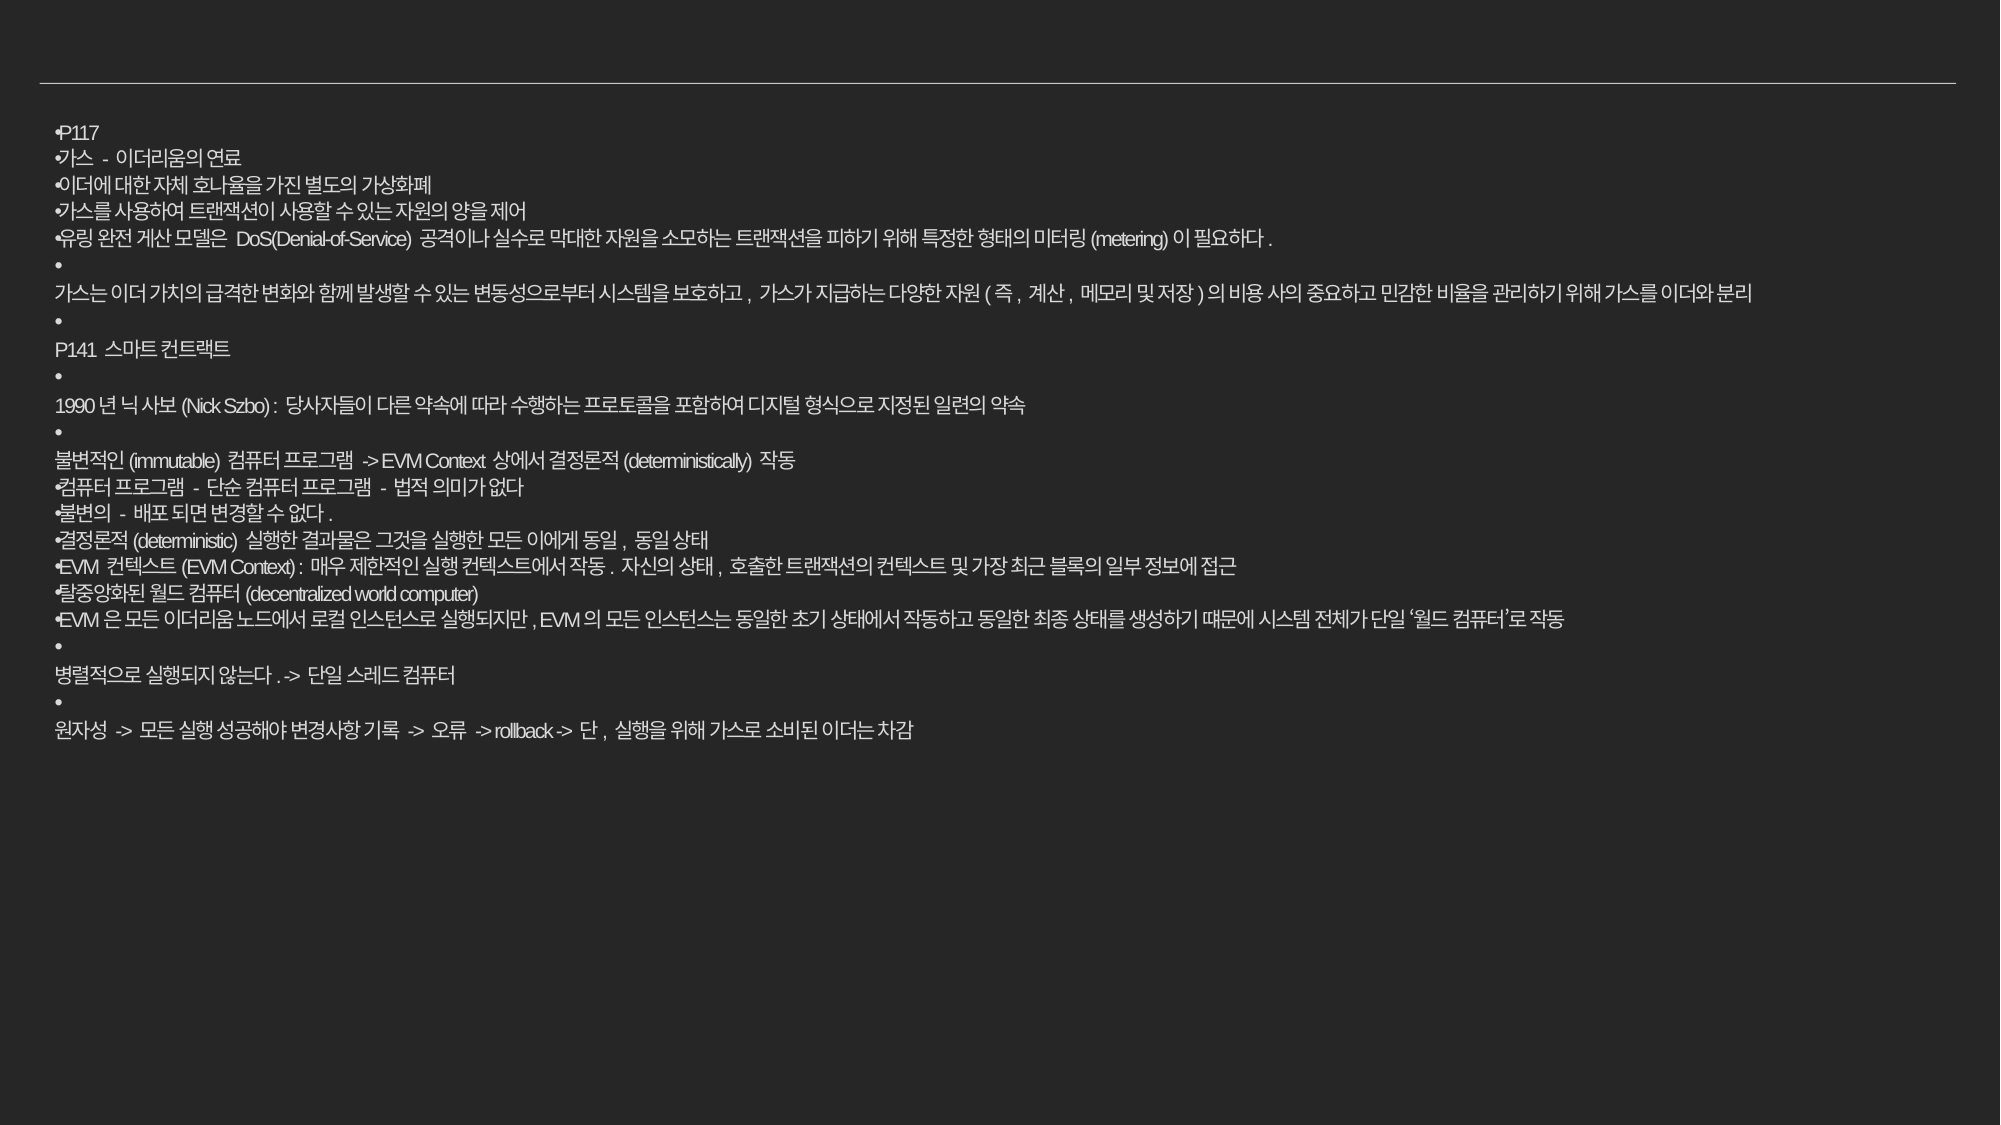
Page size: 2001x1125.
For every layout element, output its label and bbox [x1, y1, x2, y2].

list [39, 110, 1957, 825]
